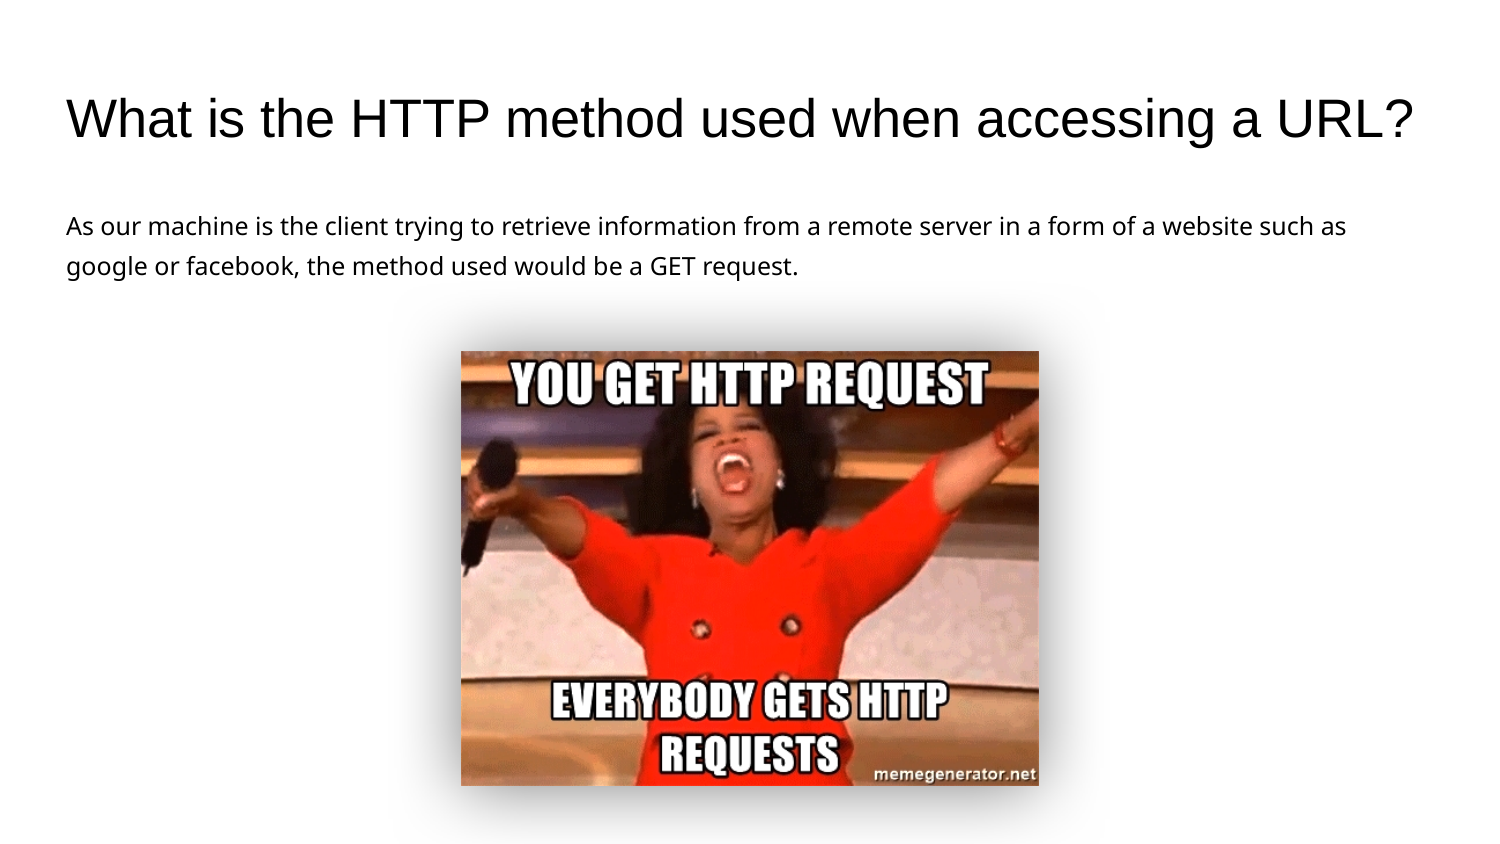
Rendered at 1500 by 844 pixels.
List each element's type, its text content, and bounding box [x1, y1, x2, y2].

list As our machine is the client trying to retrieve information from a remote server in a form of a website such as google or facebook, the method used would be a GET request. [51, 189, 1449, 750]
title What is the HTTP method used when accessing a URL? [51, 72, 1449, 167]
picture [460, 351, 1040, 786]
